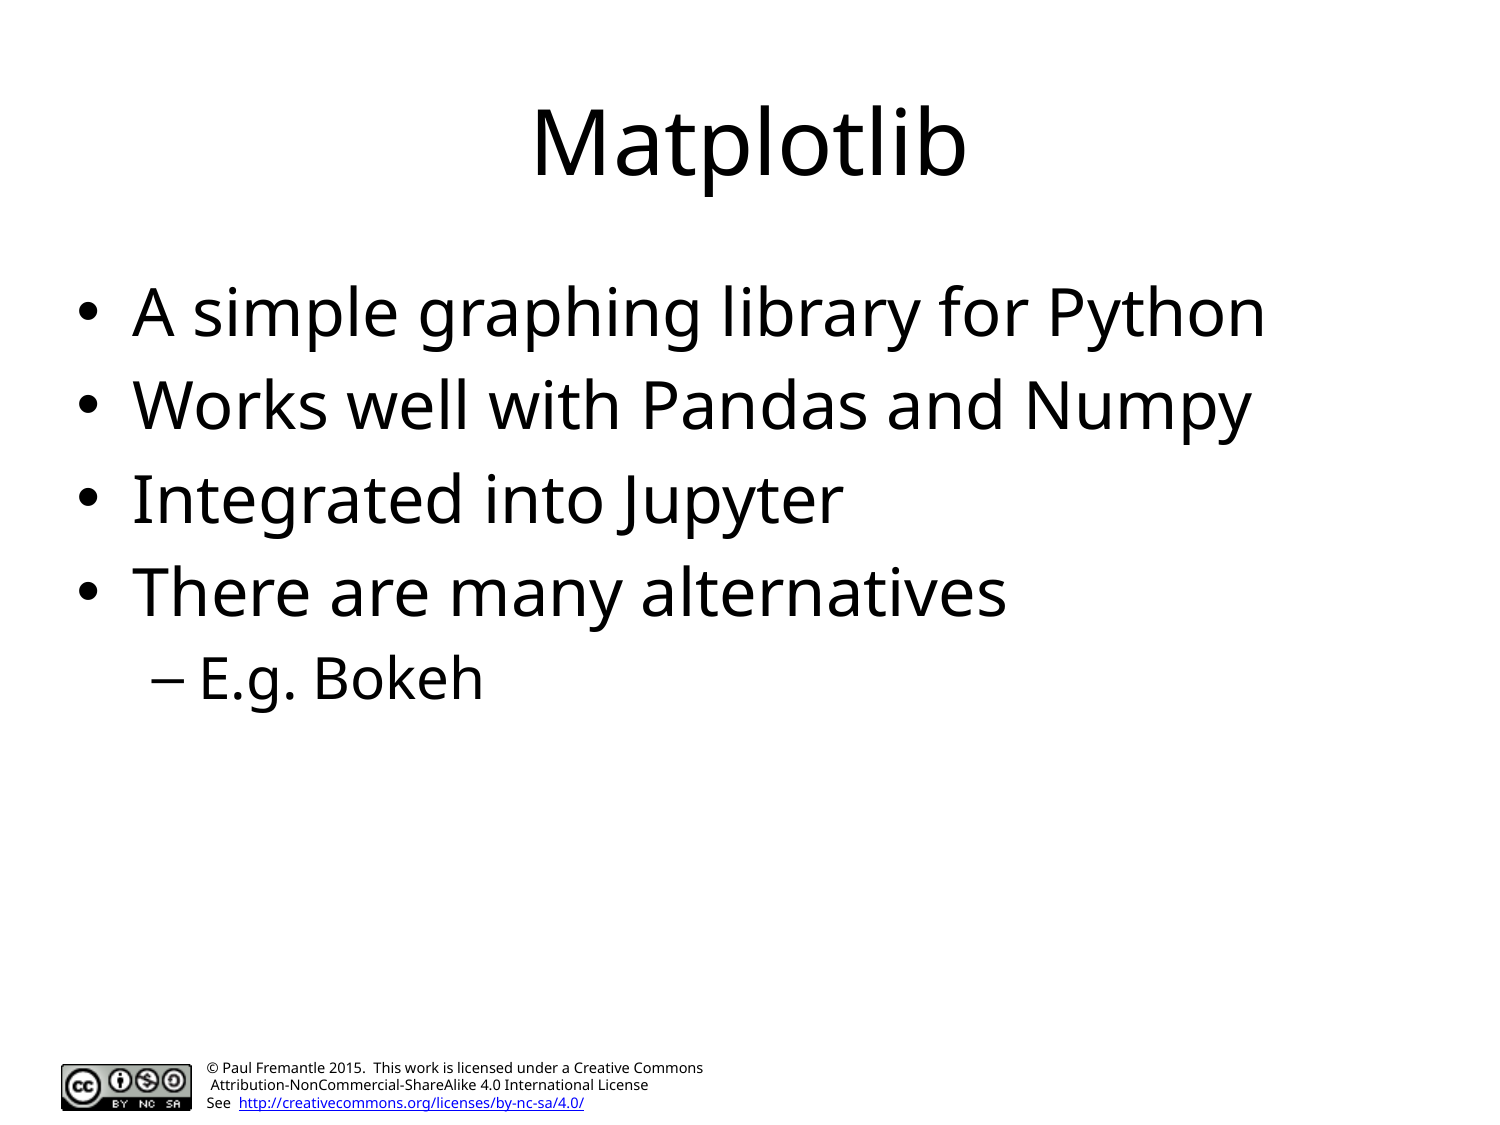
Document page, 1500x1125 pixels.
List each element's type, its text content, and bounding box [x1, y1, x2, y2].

list A simple graphing library for Python Works well with Pandas and Numpy Integrated into Jupyter There are many alternatives E.g. Bokeh [61, 262, 1412, 1005]
picture [61, 1064, 192, 1111]
title Matplotlib [75, 45, 1425, 233]
